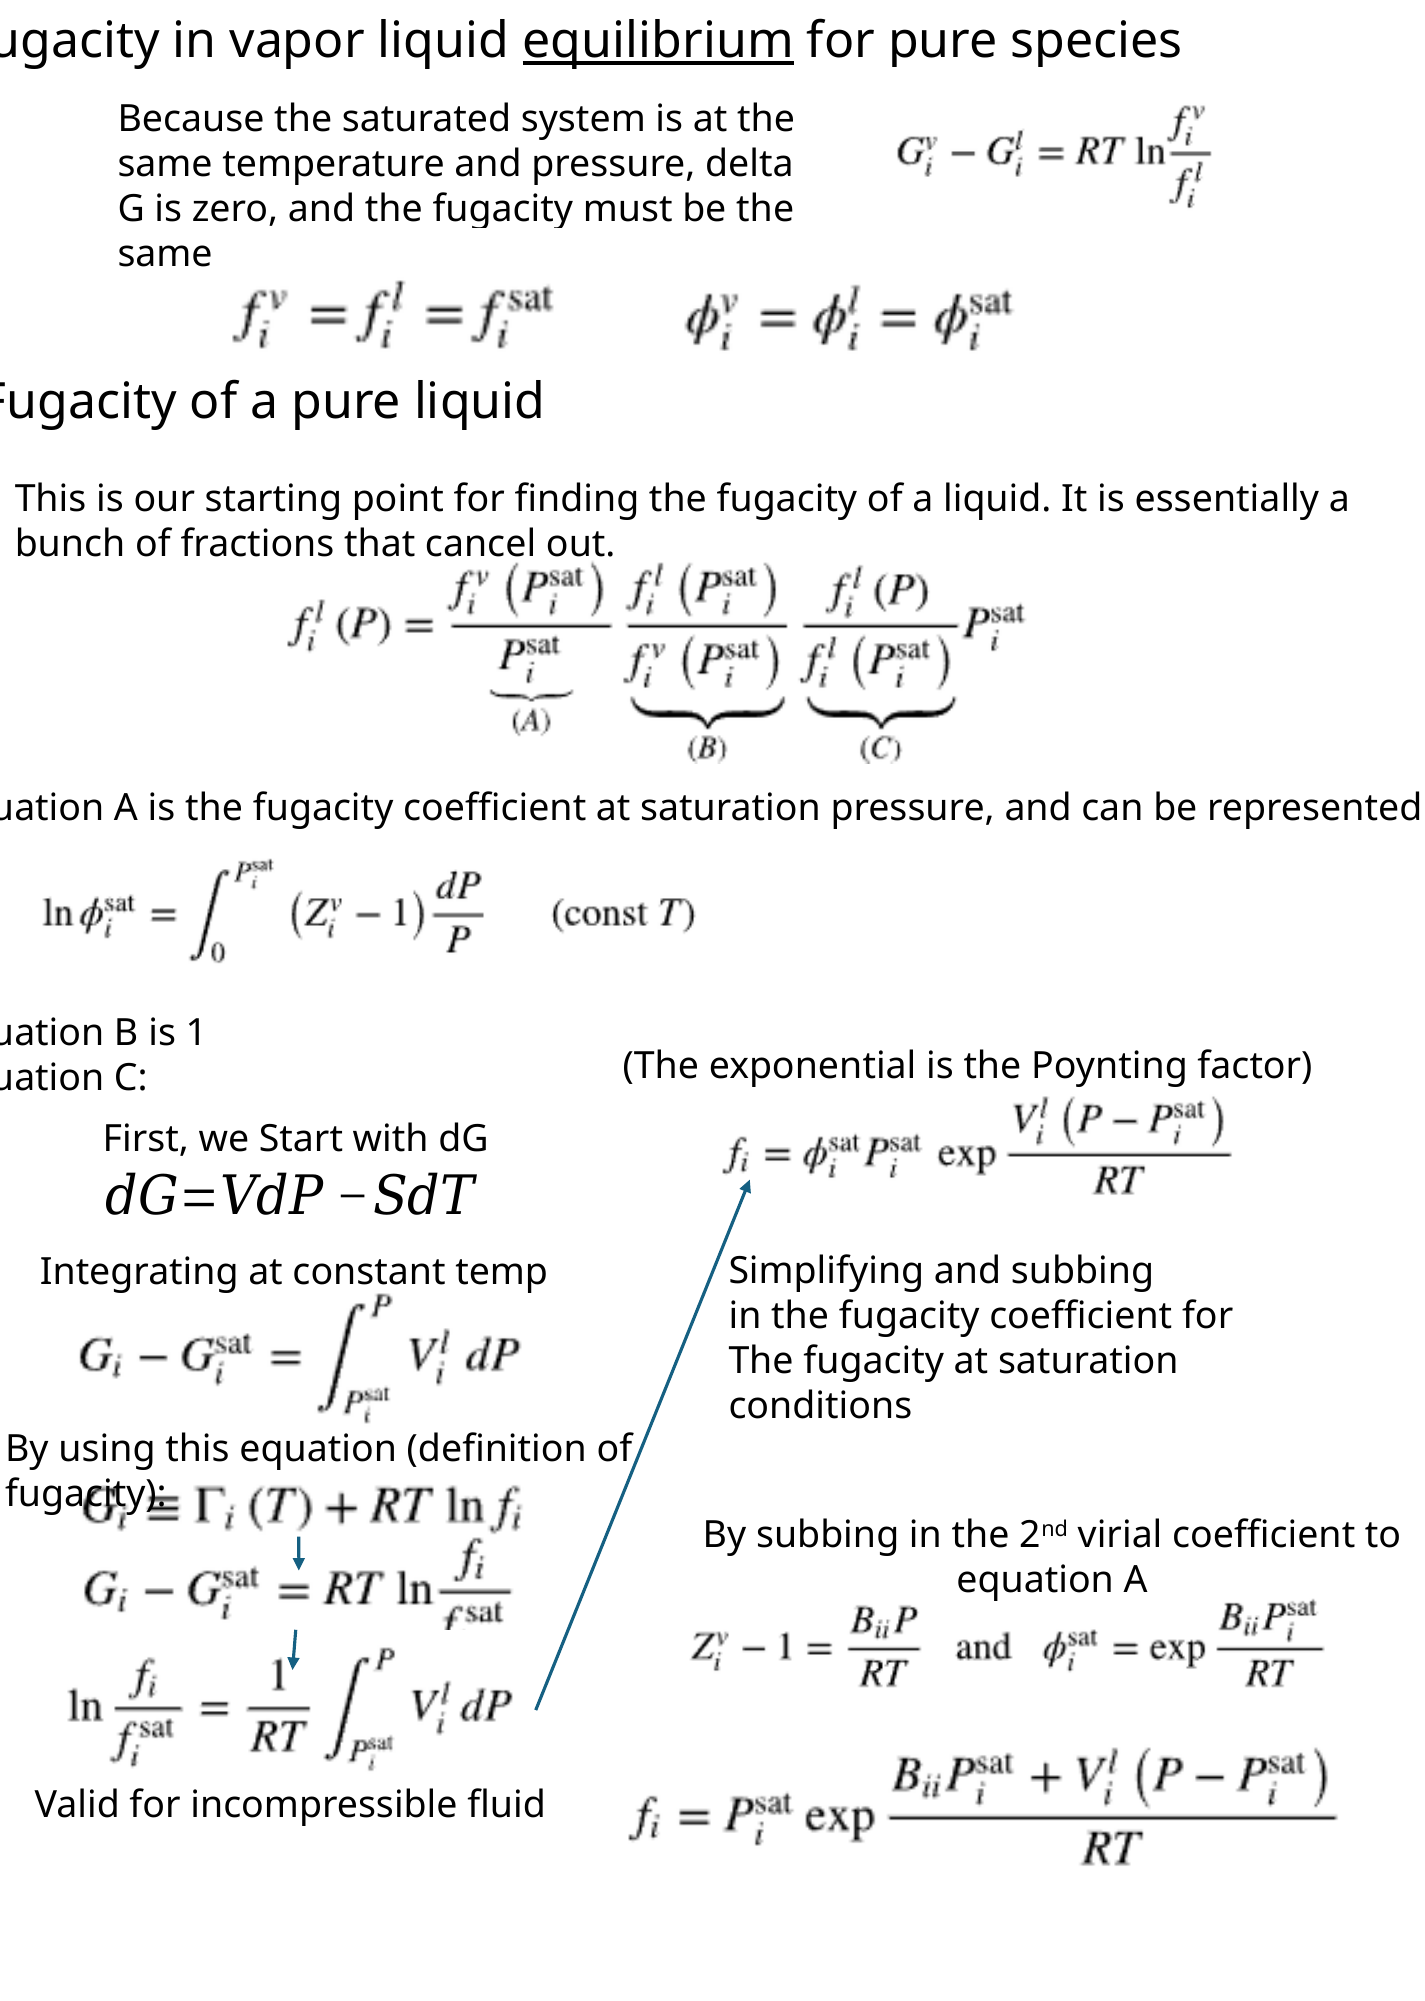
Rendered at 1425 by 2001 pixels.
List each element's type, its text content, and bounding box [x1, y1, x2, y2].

picture [657, 66, 1229, 392]
picture [231, 496, 1128, 765]
text_box Valid for incompressible fluid [19, 1772, 561, 1832]
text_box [292, 1629, 297, 1671]
text_box (The exponential is the Poynting factor) [608, 1033, 1328, 1093]
text_box Because the saturated system is at the same temperature and pressure, delta G is zero, and the fugacity must be the same [102, 86, 835, 282]
text_box Fugacity of a pure liquid [0, 360, 561, 436]
text_box By using this equation (definition of fugacity): [0, 1416, 535, 1522]
text_box First, we Start with dG [87, 1106, 504, 1167]
picture [26, 837, 729, 987]
picture [215, 227, 588, 395]
picture [44, 1467, 537, 1791]
text_box Integrating at constant temp [25, 1239, 535, 1300]
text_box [535, 1179, 751, 1711]
text_box Fugacity in vapor liquid equilibrium for pure species [0, 0, 1198, 75]
text_box Simplifying and subbing in the fugacity coefficient for The fugacity at saturation conditions [751, 1238, 1249, 1434]
text_box This is our starting point for finding the fugacity of a liquid. It is essentially a bunch of fractions that cancel out. [0, 466, 1425, 572]
picture [696, 1073, 1250, 1213]
text_box Equation A is the fugacity coefficient at saturation pressure, and can be represented as Equation B is 1 Equation C: [0, 775, 1425, 1151]
text_box By subbing in the 2nd virial coefficient to equation A [751, 1502, 1425, 1608]
picture [54, 1274, 535, 1432]
picture [596, 1559, 1366, 1889]
